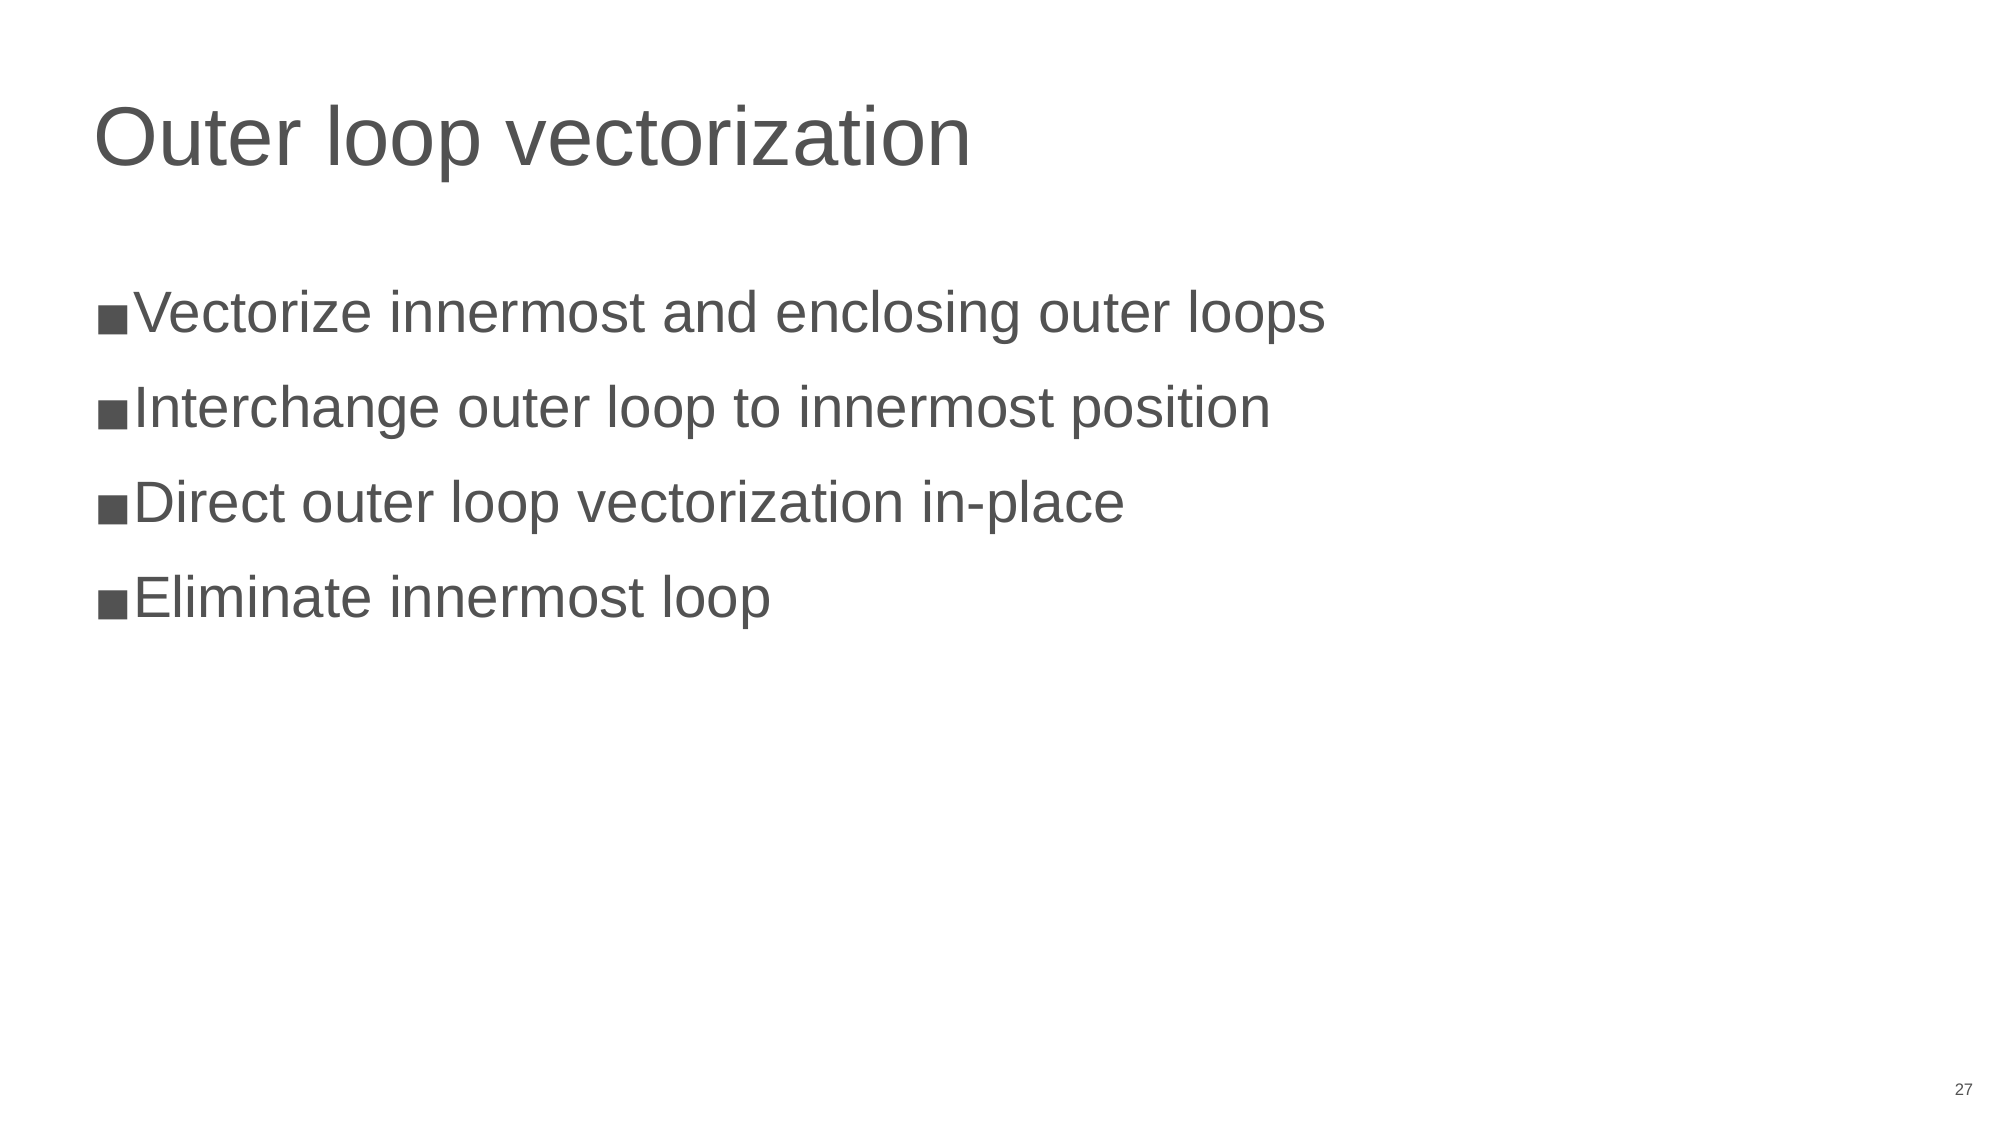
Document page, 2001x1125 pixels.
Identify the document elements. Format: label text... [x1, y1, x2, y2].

list Vectorize innermost and enclosing outer loops Interchange outer loop to innermost position Direct outer loop vectorization in-place Eliminate innermost loop [93, 274, 1900, 1025]
title Outer loop vectorization [93, 93, 1900, 250]
